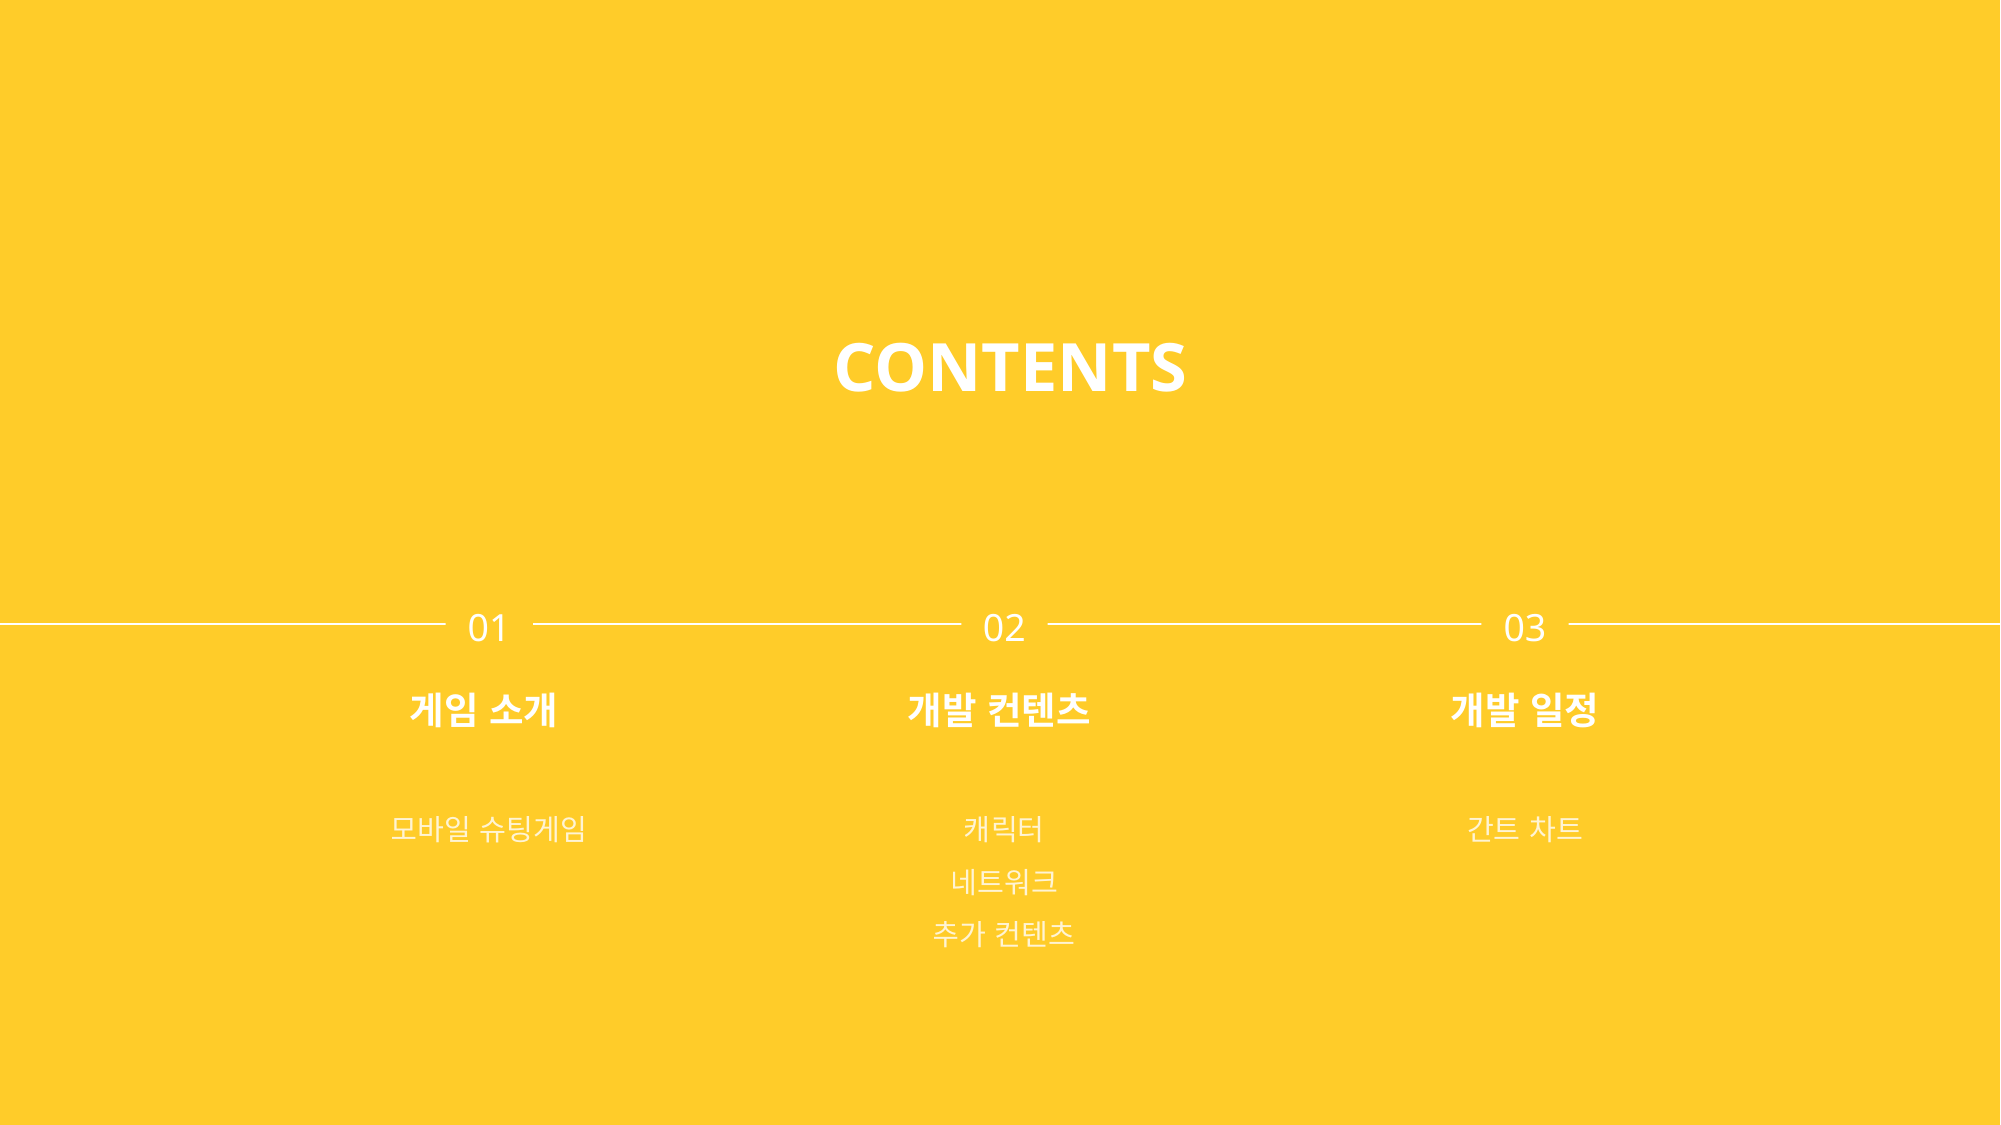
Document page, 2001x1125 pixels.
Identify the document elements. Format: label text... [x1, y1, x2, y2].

text_box 02 [961, 625, 1048, 657]
text_box 02 [961, 596, 1048, 623]
text_box [0, 0, 2000, 623]
text_box CONTENTS [818, 317, 1203, 412]
text_box 03 [1481, 596, 1569, 623]
text_box 게임 소개 [394, 679, 584, 739]
text_box [0, 625, 2000, 1125]
text_box 개발 일정 [1436, 679, 1615, 739]
text_box 개발 컨텐츠 [892, 679, 1117, 740]
text_box 01 [445, 625, 533, 657]
text_box 01 [445, 596, 533, 623]
text_box 간트 차트 [1318, 786, 1732, 854]
text_box 모바일 슈팅게임 [306, 786, 673, 854]
text_box 03 [1481, 625, 1569, 657]
